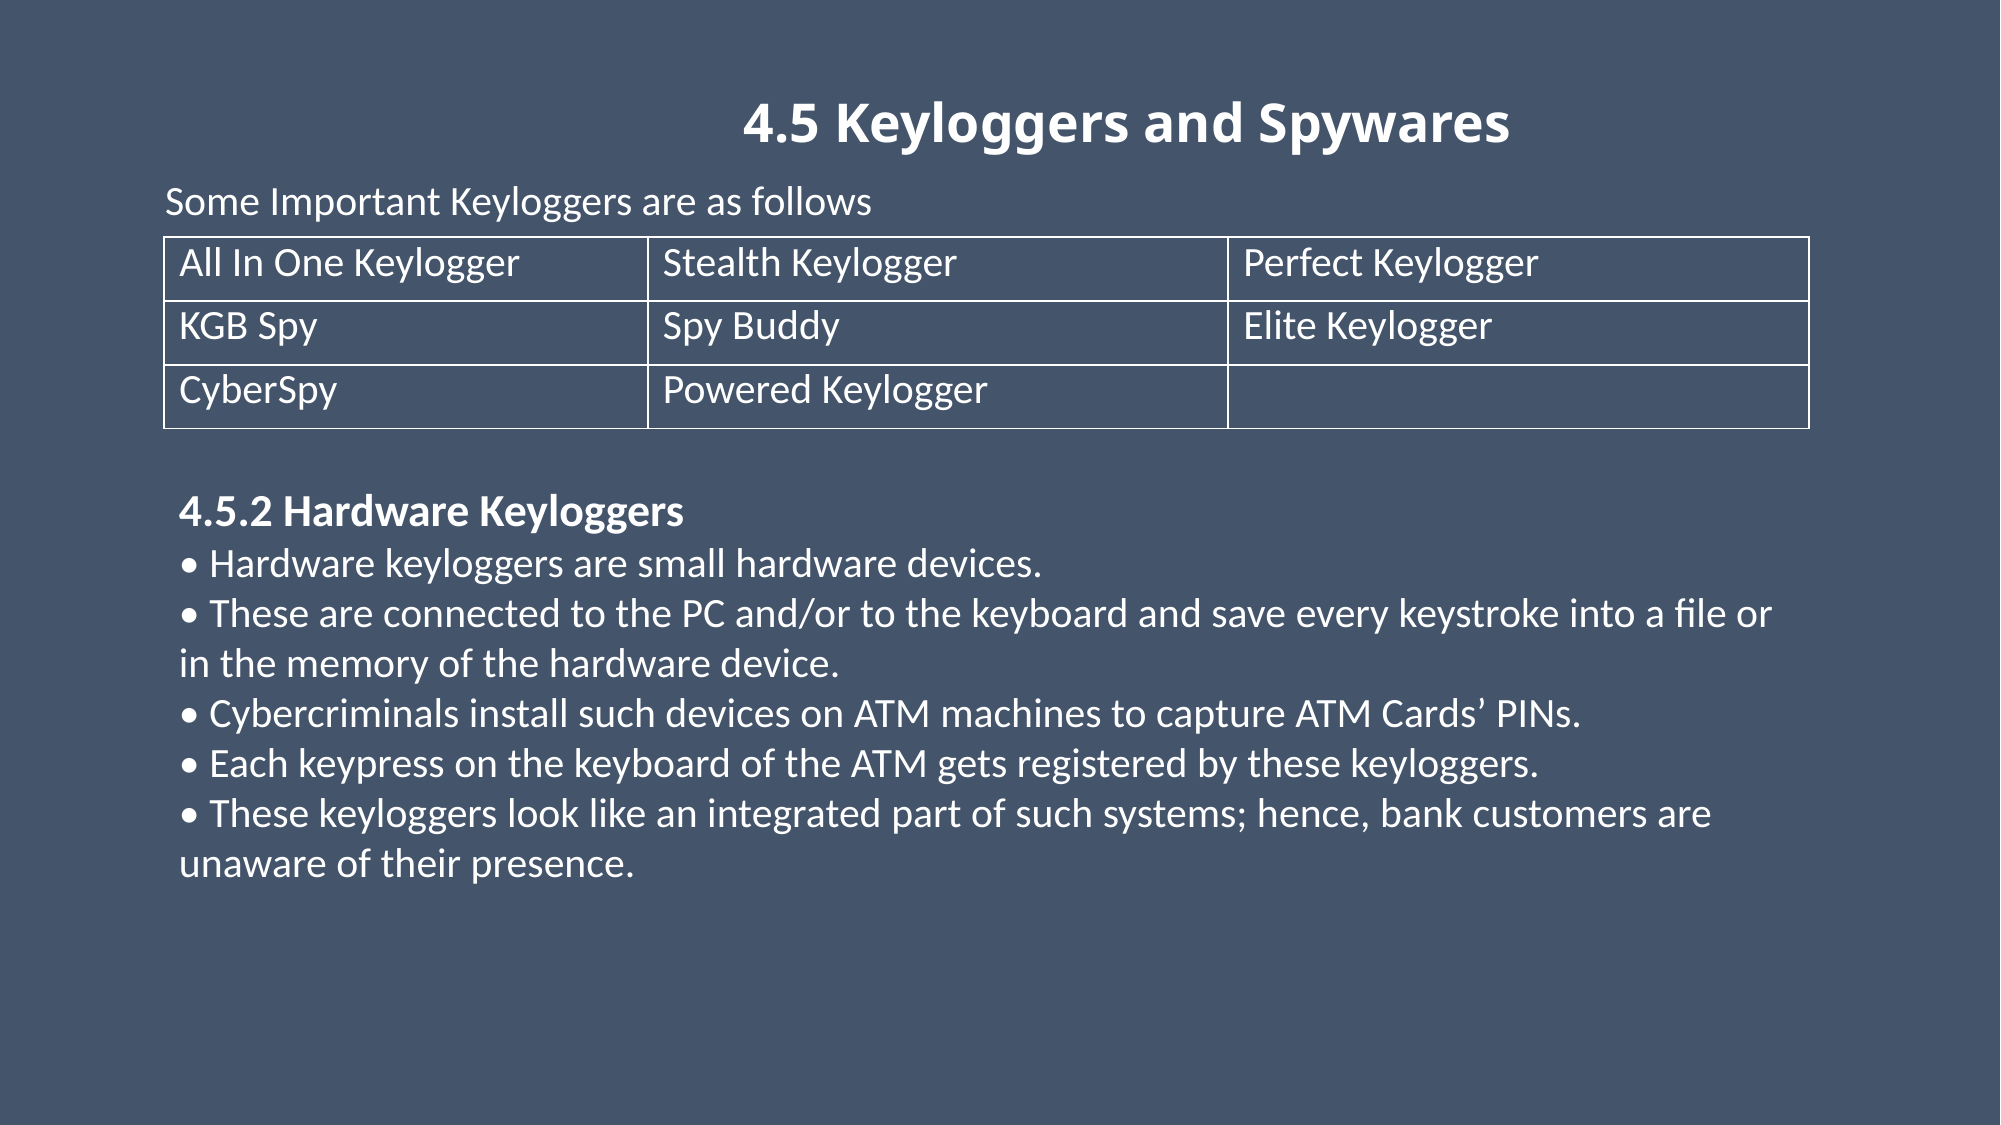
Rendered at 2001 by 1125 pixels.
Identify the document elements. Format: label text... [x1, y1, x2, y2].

table_cell Powered Keylogger [649, 366, 1227, 428]
table_cell CyberSpy [165, 366, 647, 428]
table_header Perfect Keylogger [1229, 238, 1808, 300]
table_header Stealth Keylogger [649, 238, 1227, 300]
table_cell Spy Buddy [649, 302, 1227, 364]
list Some Important Keyloggers are as follows [150, 171, 1875, 992]
table_cell [1229, 366, 1808, 428]
table_header All In One Keylogger [165, 238, 647, 300]
title 4.5 Keyloggers and Spywares [137, 59, 1863, 170]
table_cell KGB Spy [165, 302, 647, 364]
text_box 4.5.2 Hardware Keyloggers • Hardware keyloggers are small hardware devices. • These are connected to the PC and/or to the keyboard and save every keystroke into a file or in the memory of the hardware device. • Cybercriminals install such devices on ATM machines to capture ATM Cards’ PINs. • Each keypress on the keyboard of the ATM gets registered by these keyloggers. • These keyloggers look like an integrated part of such systems; hence, bank customers are unaware of their presence. [164, 473, 1809, 893]
table_cell Elite Keylogger [1229, 302, 1808, 364]
